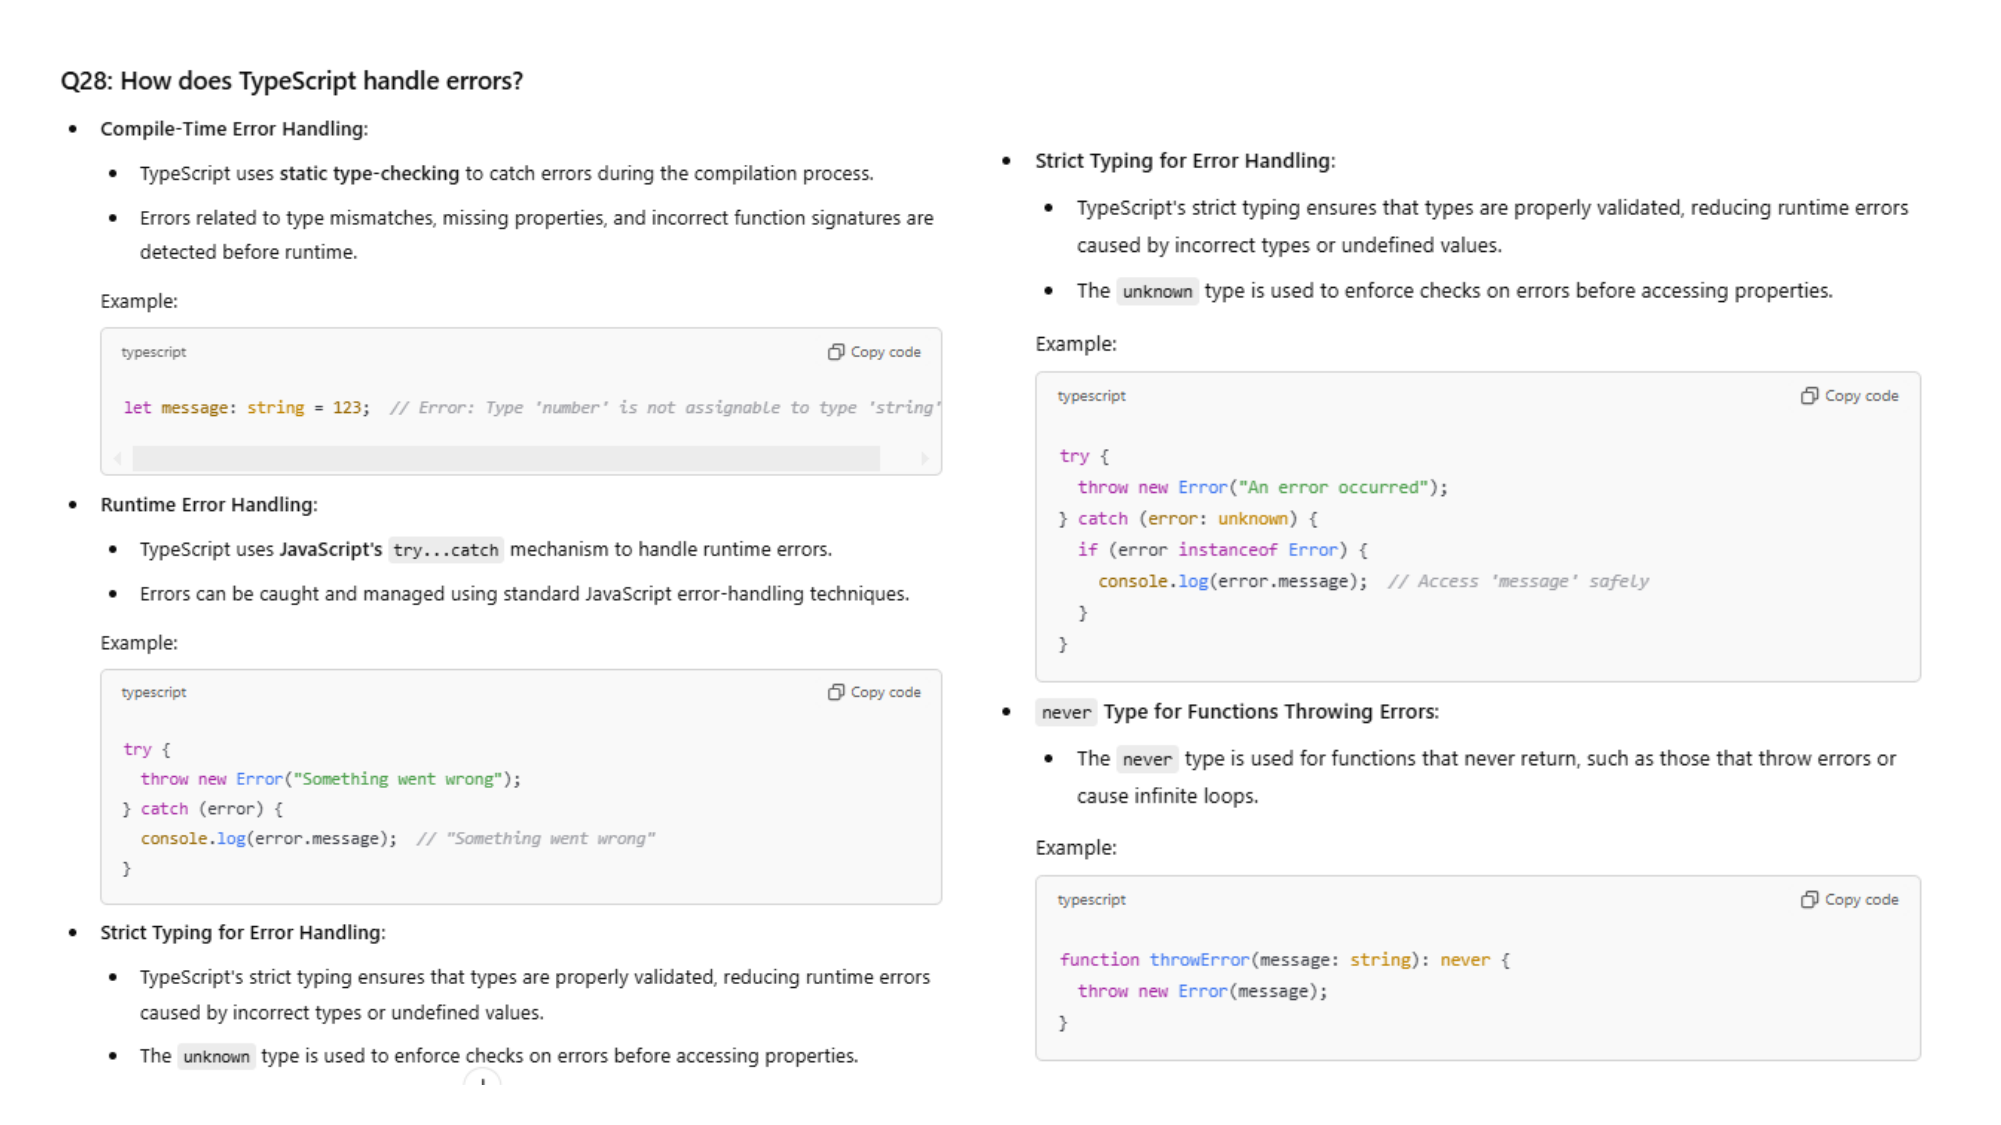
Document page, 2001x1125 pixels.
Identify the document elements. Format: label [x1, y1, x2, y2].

picture [35, 57, 965, 1085]
picture [987, 143, 1928, 1074]
